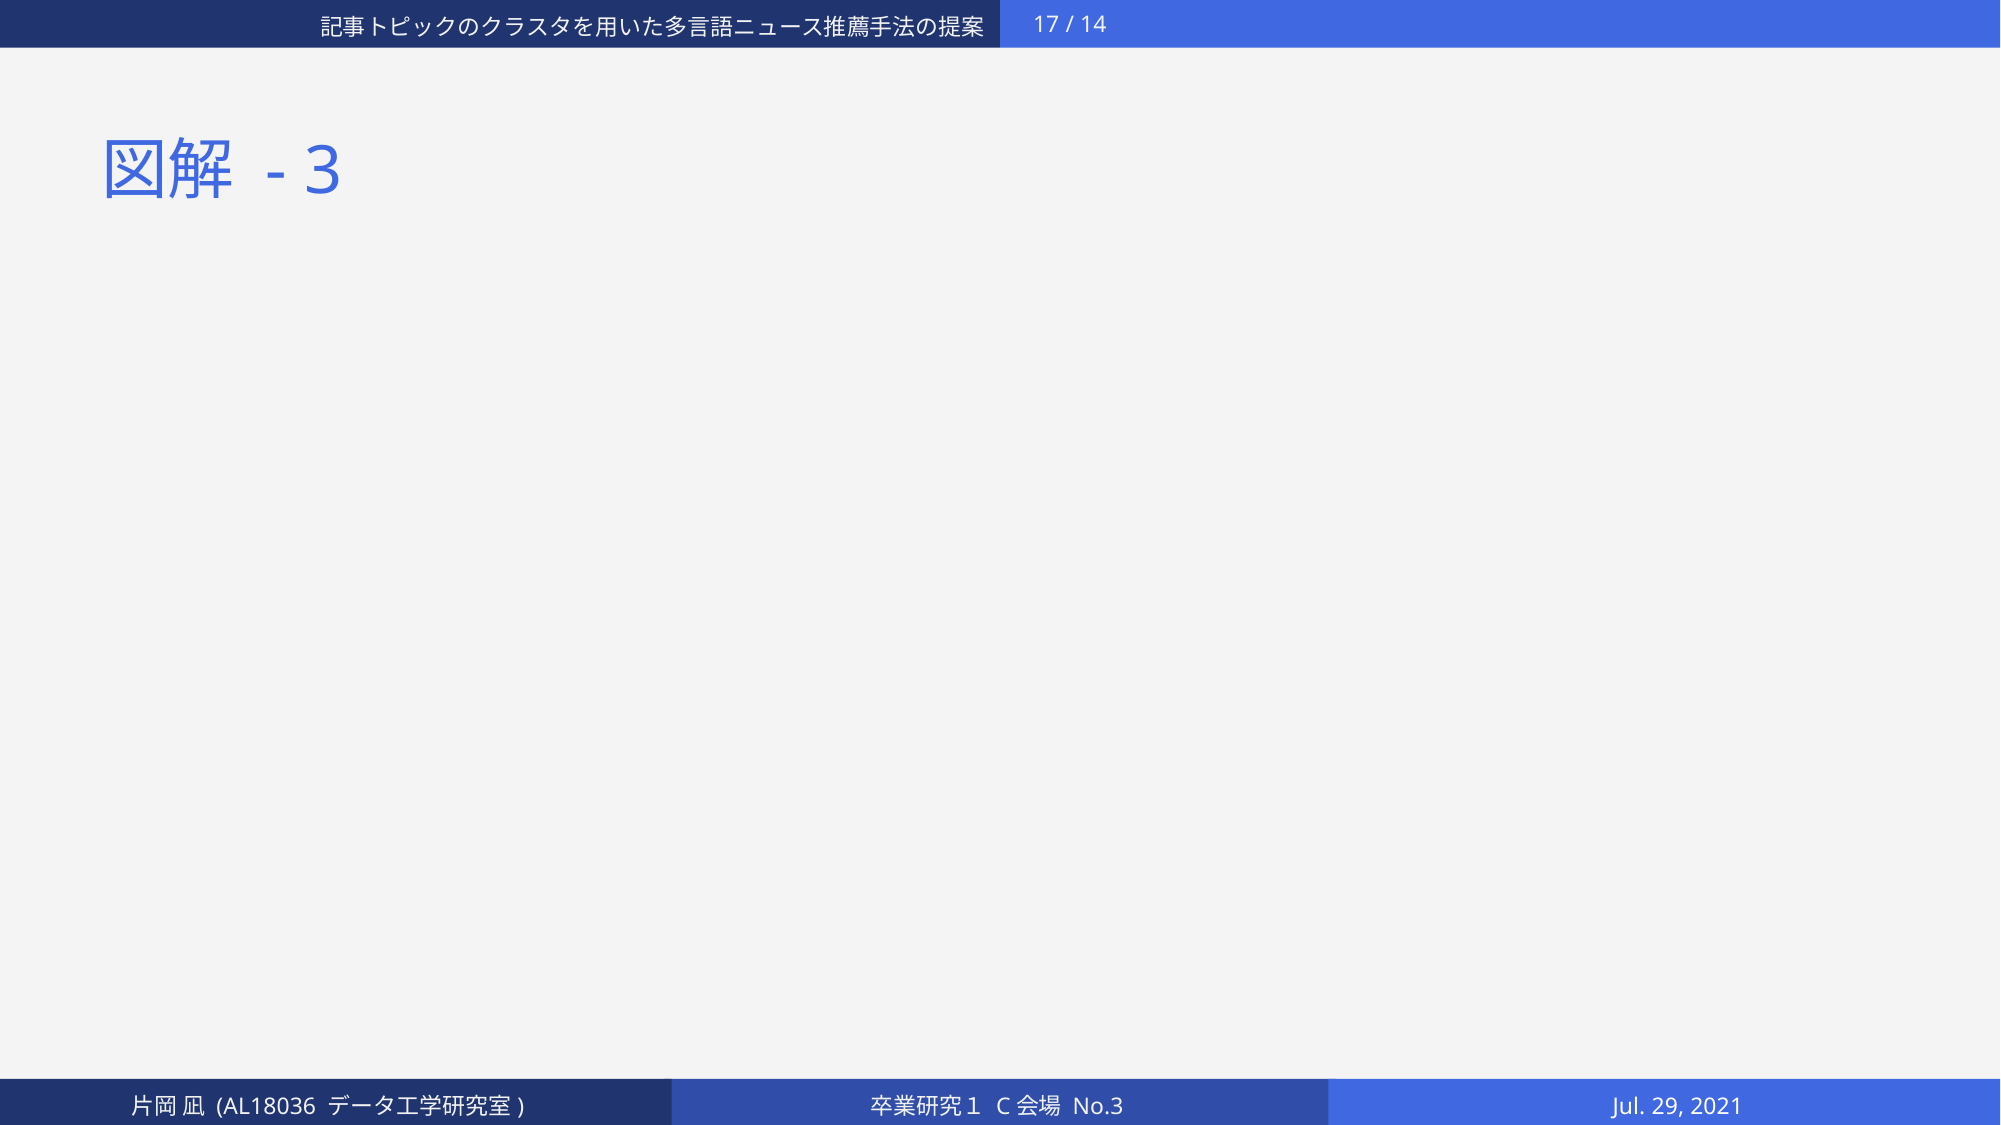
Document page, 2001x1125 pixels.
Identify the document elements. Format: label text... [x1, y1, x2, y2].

title 図解 - 3 [86, 63, 1925, 281]
